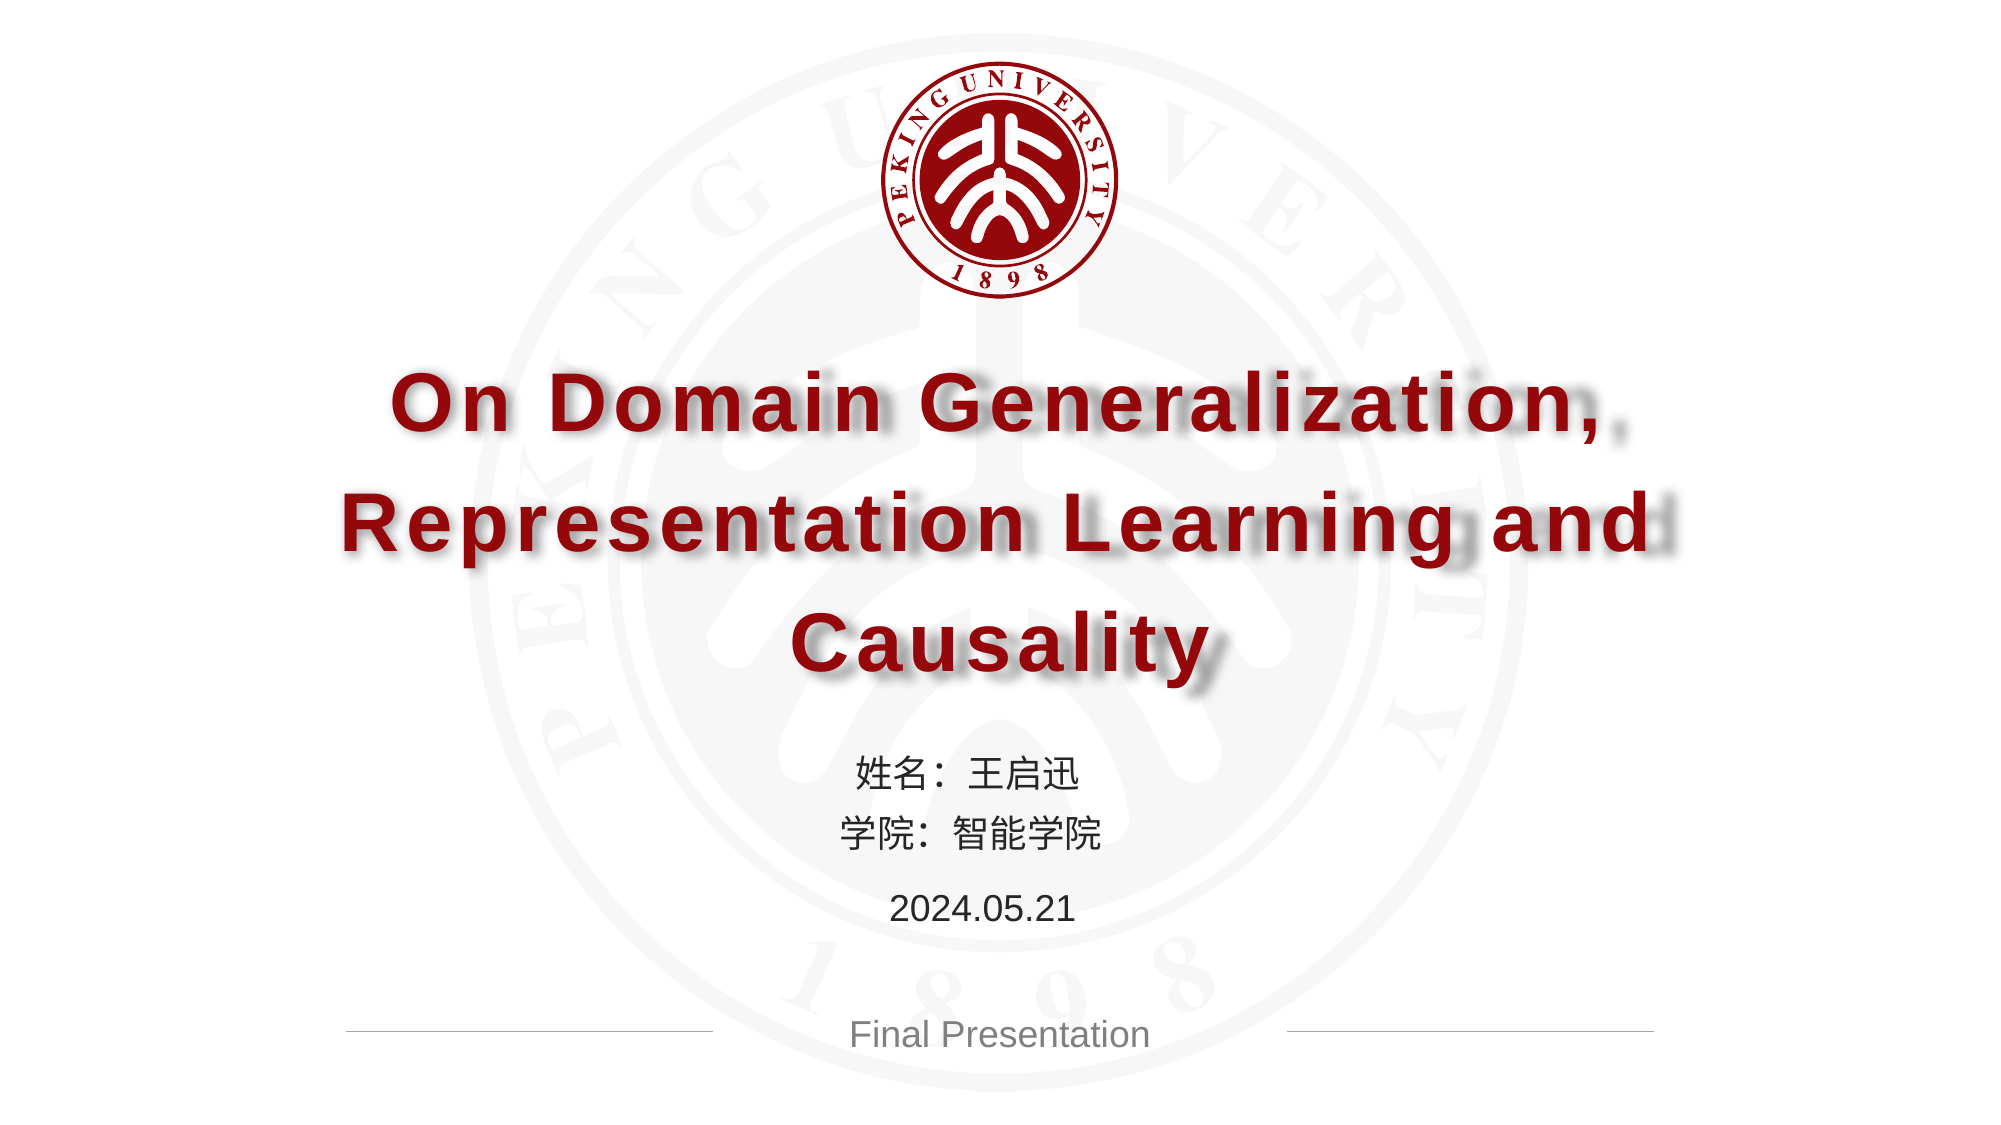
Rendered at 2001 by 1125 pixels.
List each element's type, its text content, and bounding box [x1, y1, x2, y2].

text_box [684, 742, 1184, 864]
text_box On Domain Generalization, Representation Learning and Causality [1531, 320, 1818, 696]
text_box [469, 32, 1531, 1031]
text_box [469, 1032, 1531, 1093]
text_box On Domain Generalization, Representation Learning and Causality [182, 320, 469, 696]
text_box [881, 61, 1119, 299]
